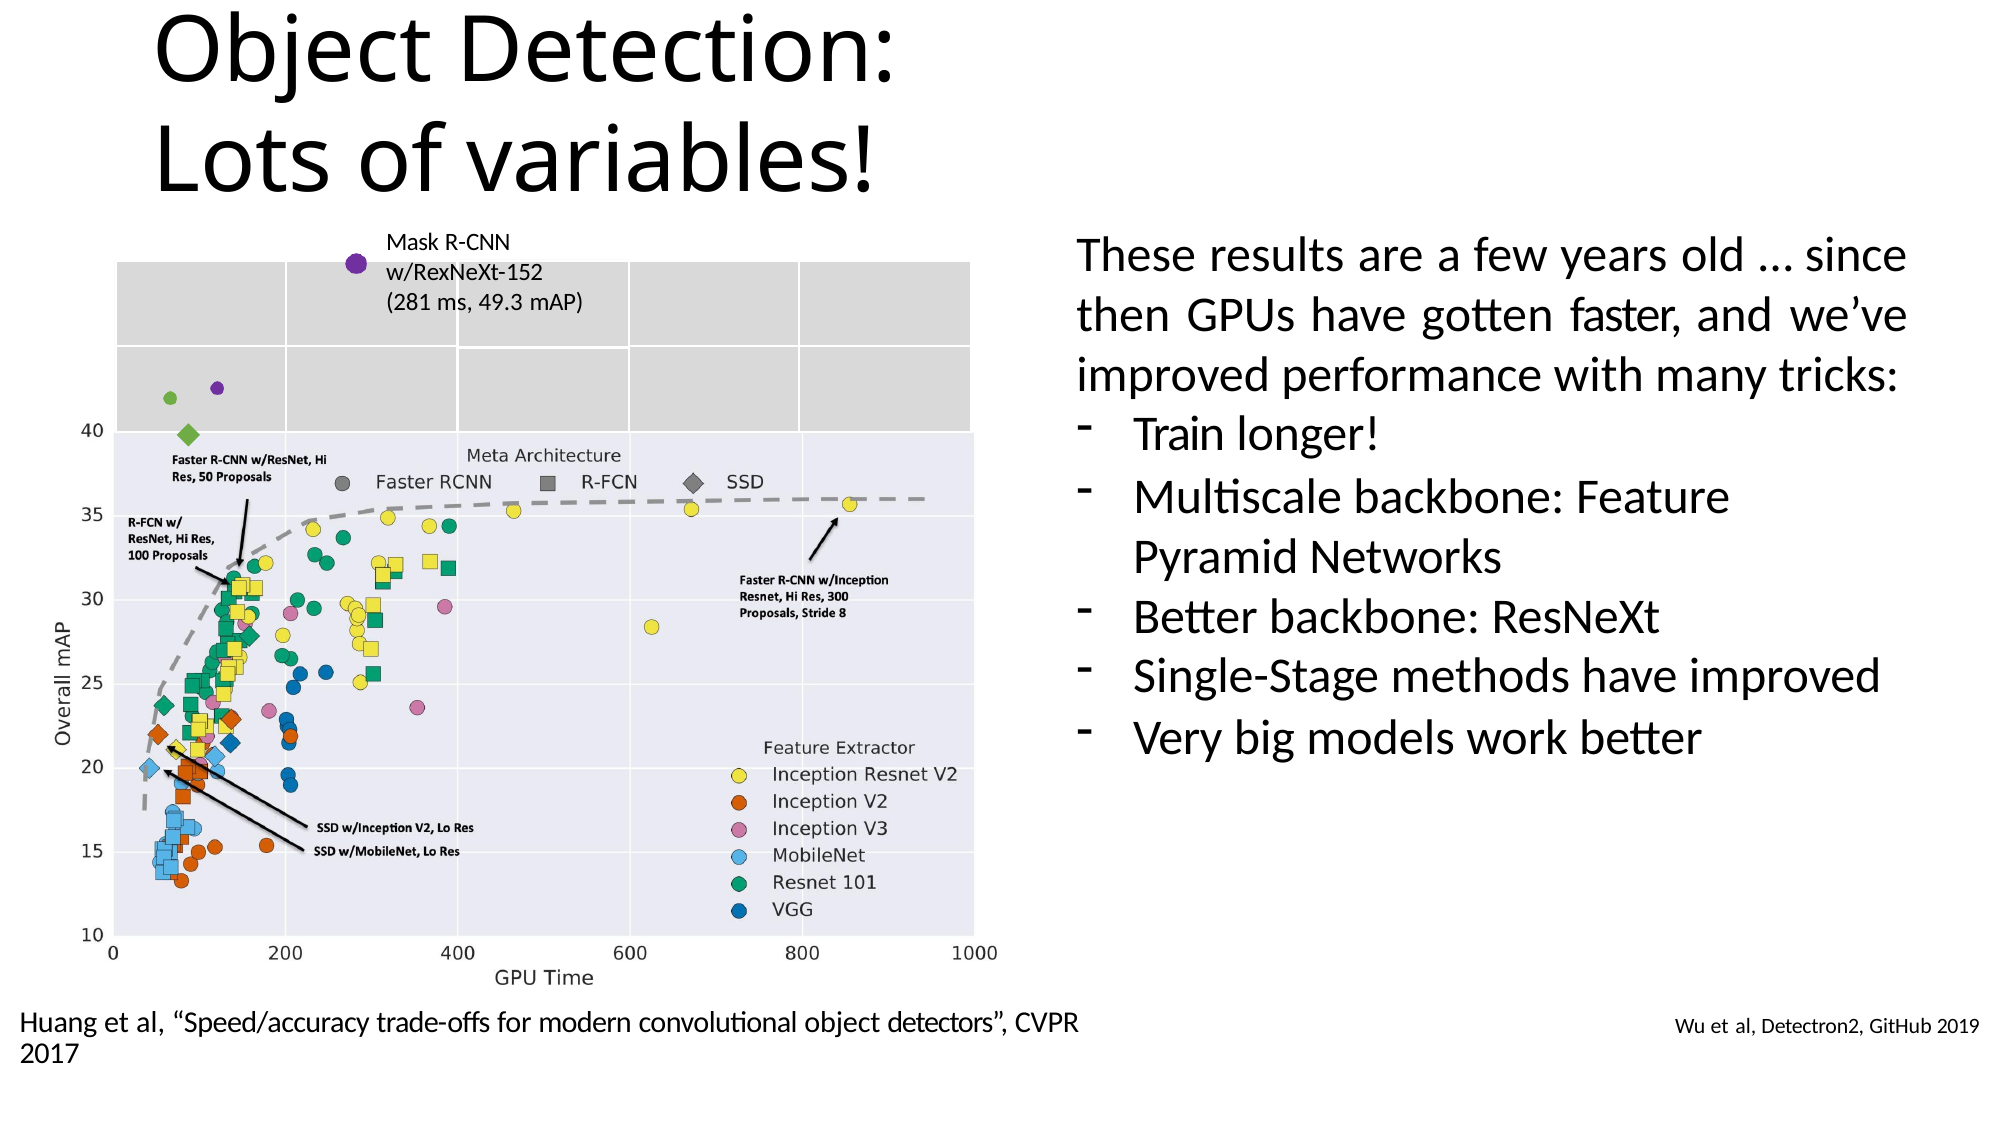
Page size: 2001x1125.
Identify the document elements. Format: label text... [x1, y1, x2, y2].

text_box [54, 259, 997, 986]
text_box Huang et al, “Speed/accuracy trade-offs for modern convolutional object detectors”, CVPR 2017 [17, 1007, 1145, 1070]
title Object Detection: Lots of variables! [150, 0, 1070, 211]
text_box These results are a few years old … since then GPUs have gotten faster, and we’ve improved performance with many tricks: [1074, 219, 1909, 402]
text_box Mask R-CNN [383, 223, 515, 256]
picture [344, 253, 367, 274]
text_box Wu et al, Detectron2, GitHub 2019 [1673, 1014, 1985, 1038]
text_box Train longer! Multiscale backbone: Feature Pyramid Networks Better backbone: ResNeXt Single-Stage methods have improved Very big models work better [1074, 395, 1906, 765]
